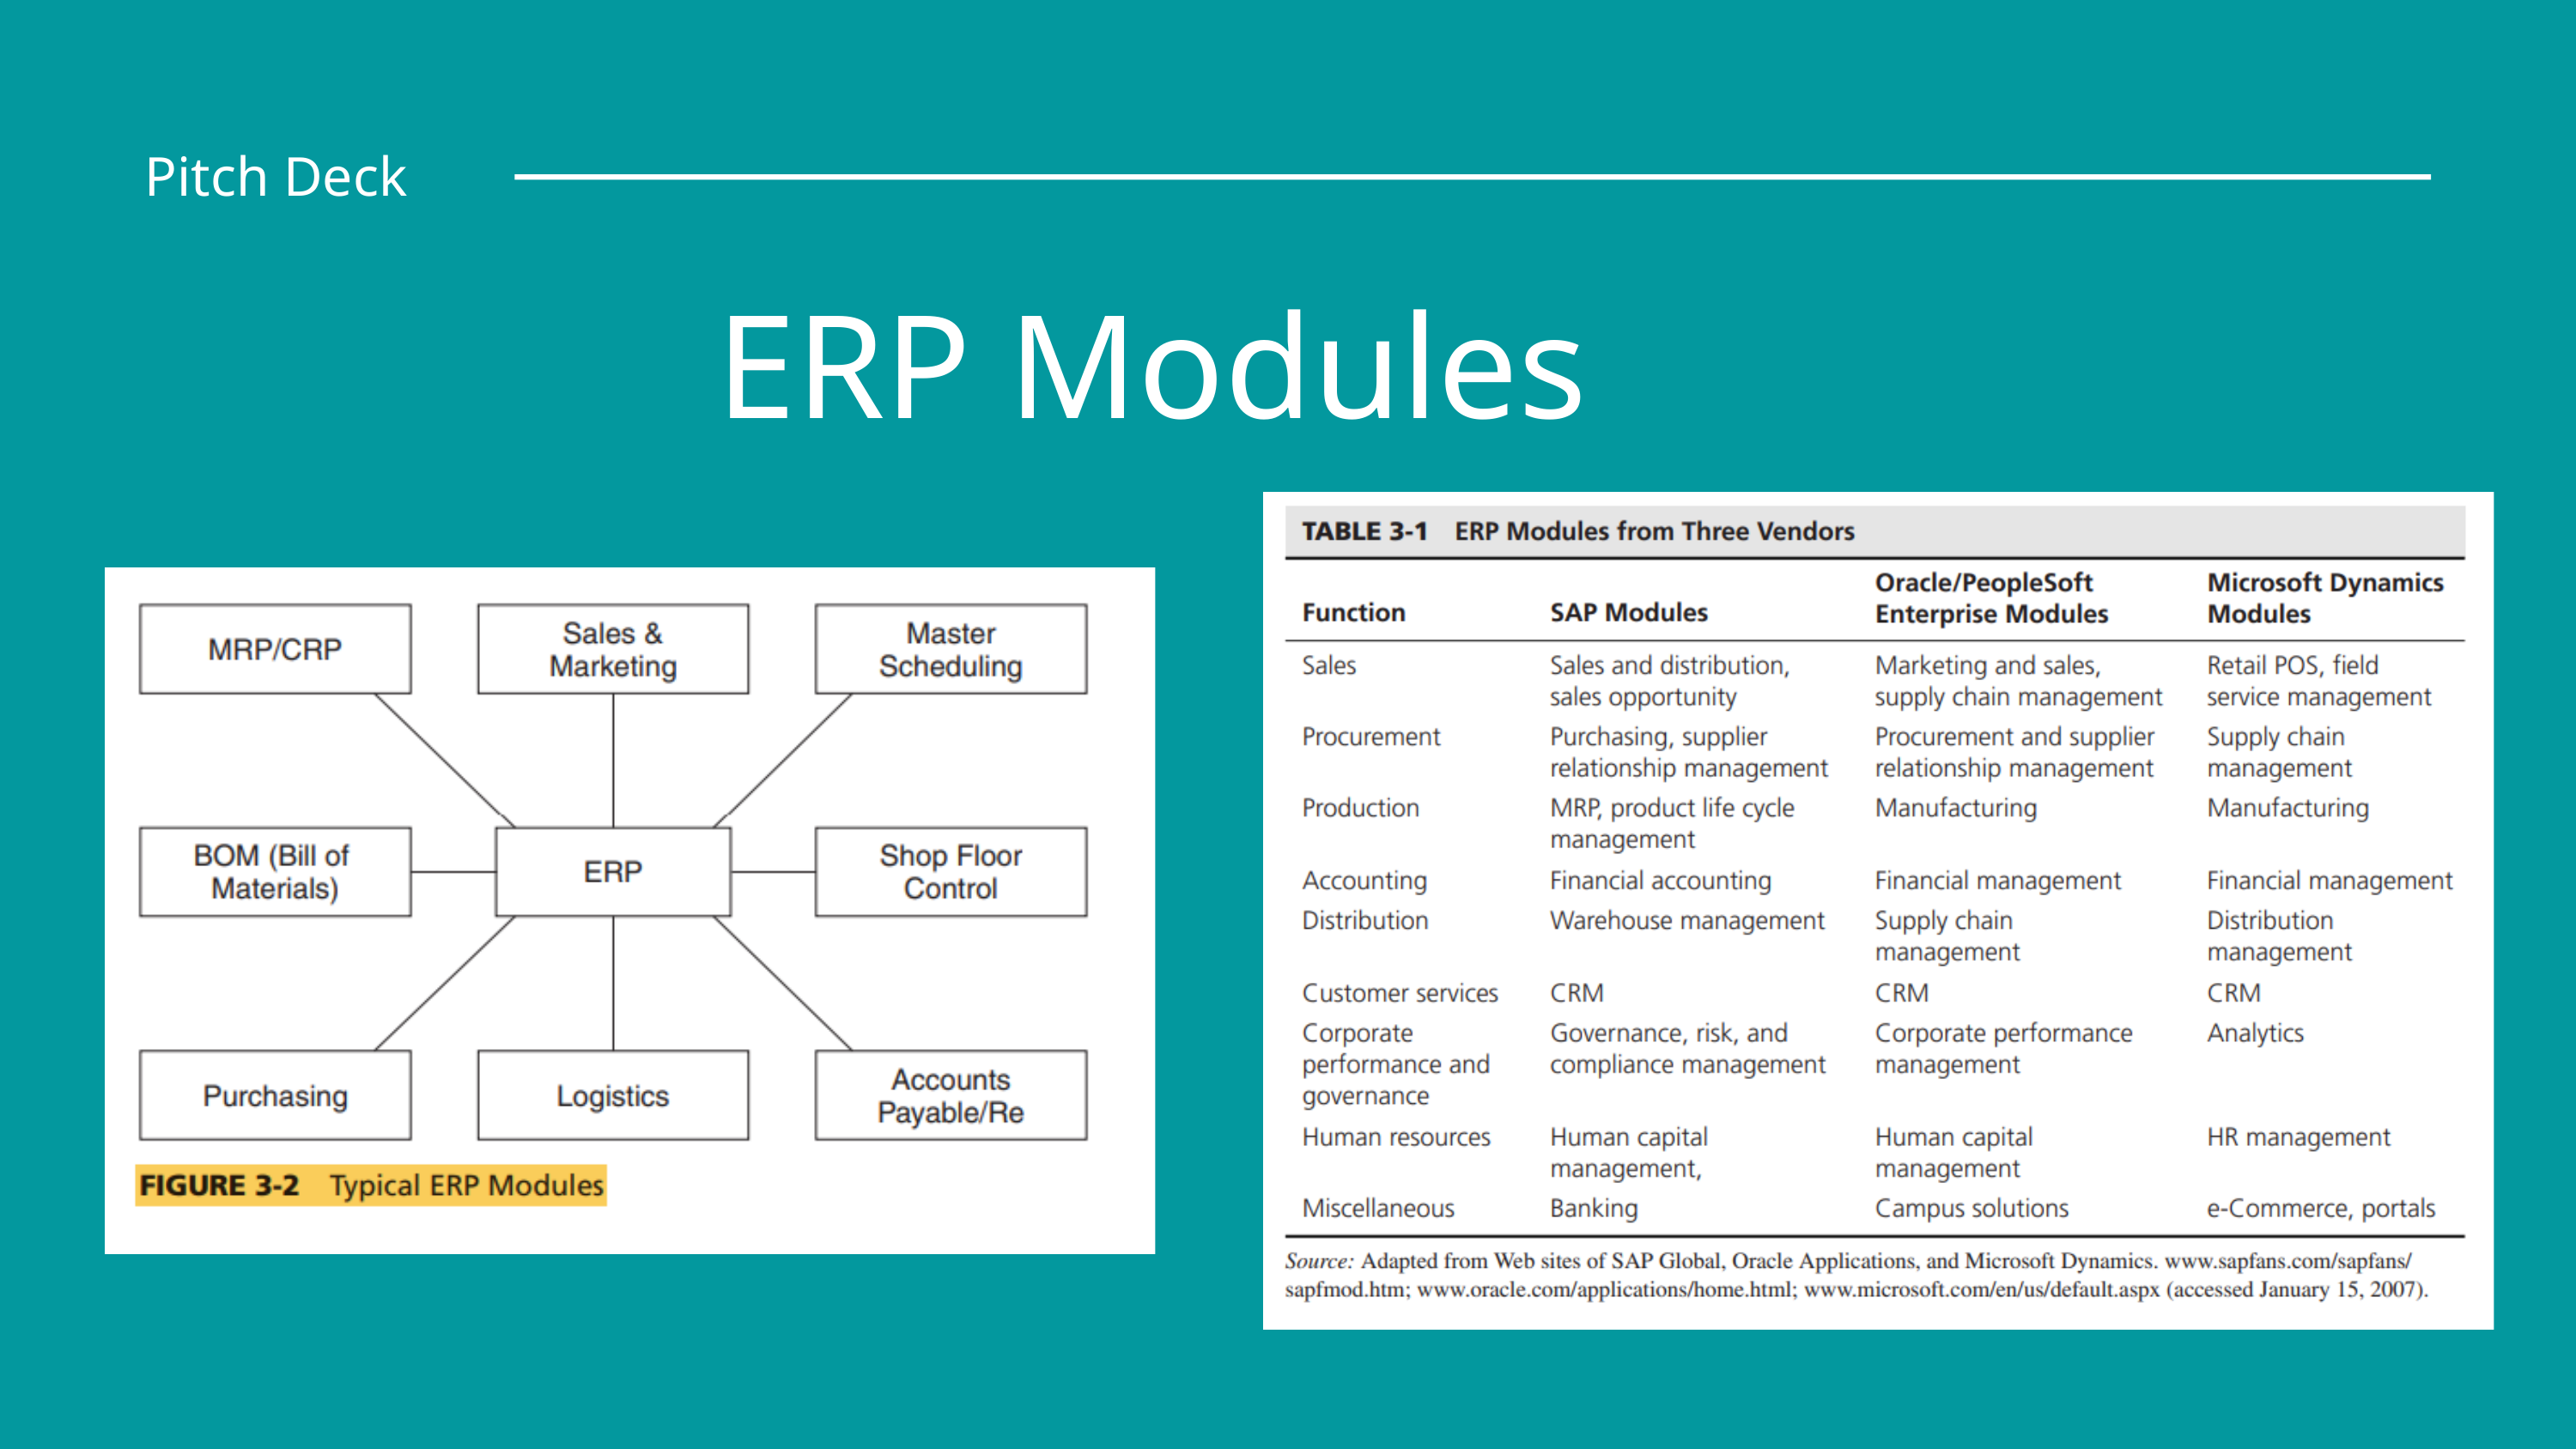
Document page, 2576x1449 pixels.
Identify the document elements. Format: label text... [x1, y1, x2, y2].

text_box [105, 567, 1156, 1254]
text_box ERP Modules [716, 289, 1860, 447]
text_box Pitch Deck [144, 131, 471, 207]
text_box [1263, 492, 2494, 1331]
